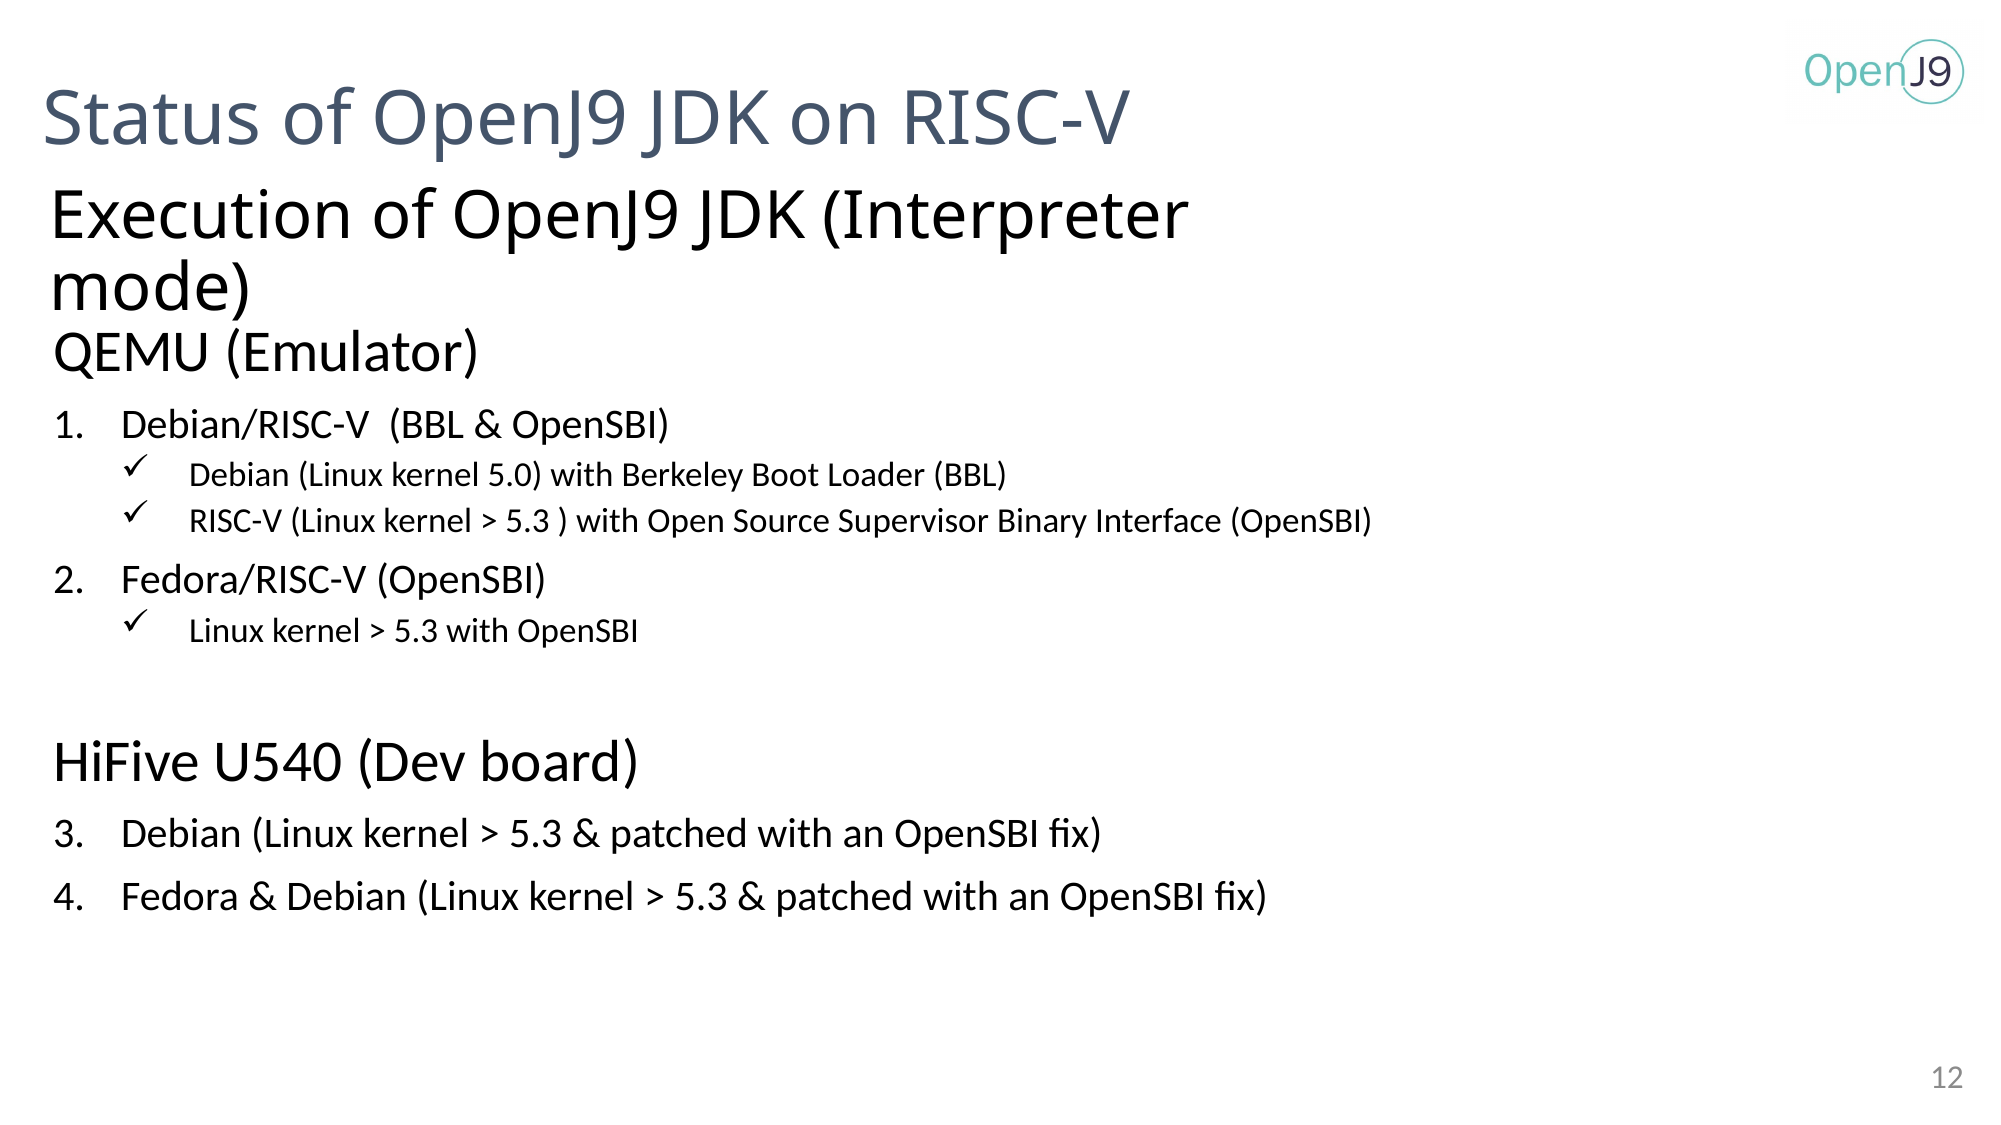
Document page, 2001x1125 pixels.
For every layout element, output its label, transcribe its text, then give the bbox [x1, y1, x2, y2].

picture [1785, 19, 1984, 124]
slide_number 12 [1893, 1041, 2000, 1109]
text_box Execution of OpenJ9 JDK (Interpreter mode) [34, 195, 1278, 310]
text_box QEMU (Emulator) Debian/RISC-V (BBL & OpenSBI) Debian (Linux kernel 5.0) with Berkeley Boot Loader (BBL) RISC-V (Linux kernel > 5.3 ) with Open Source Supervisor Binary Interface (OpenSBI) Fedora/RISC-V (OpenSBI) Linux kernel > 5.3 with OpenSBI HiFive U540 (Dev board) Debian (Linux kernel > 5.3 & patched with an OpenSBI fix) Fedora & Debian (Linux kernel > 5.3 & patched with an OpenSBI fix) [38, 313, 1673, 930]
text_box Status of OpenJ9 JDK on RISC-V [27, 47, 1229, 195]
